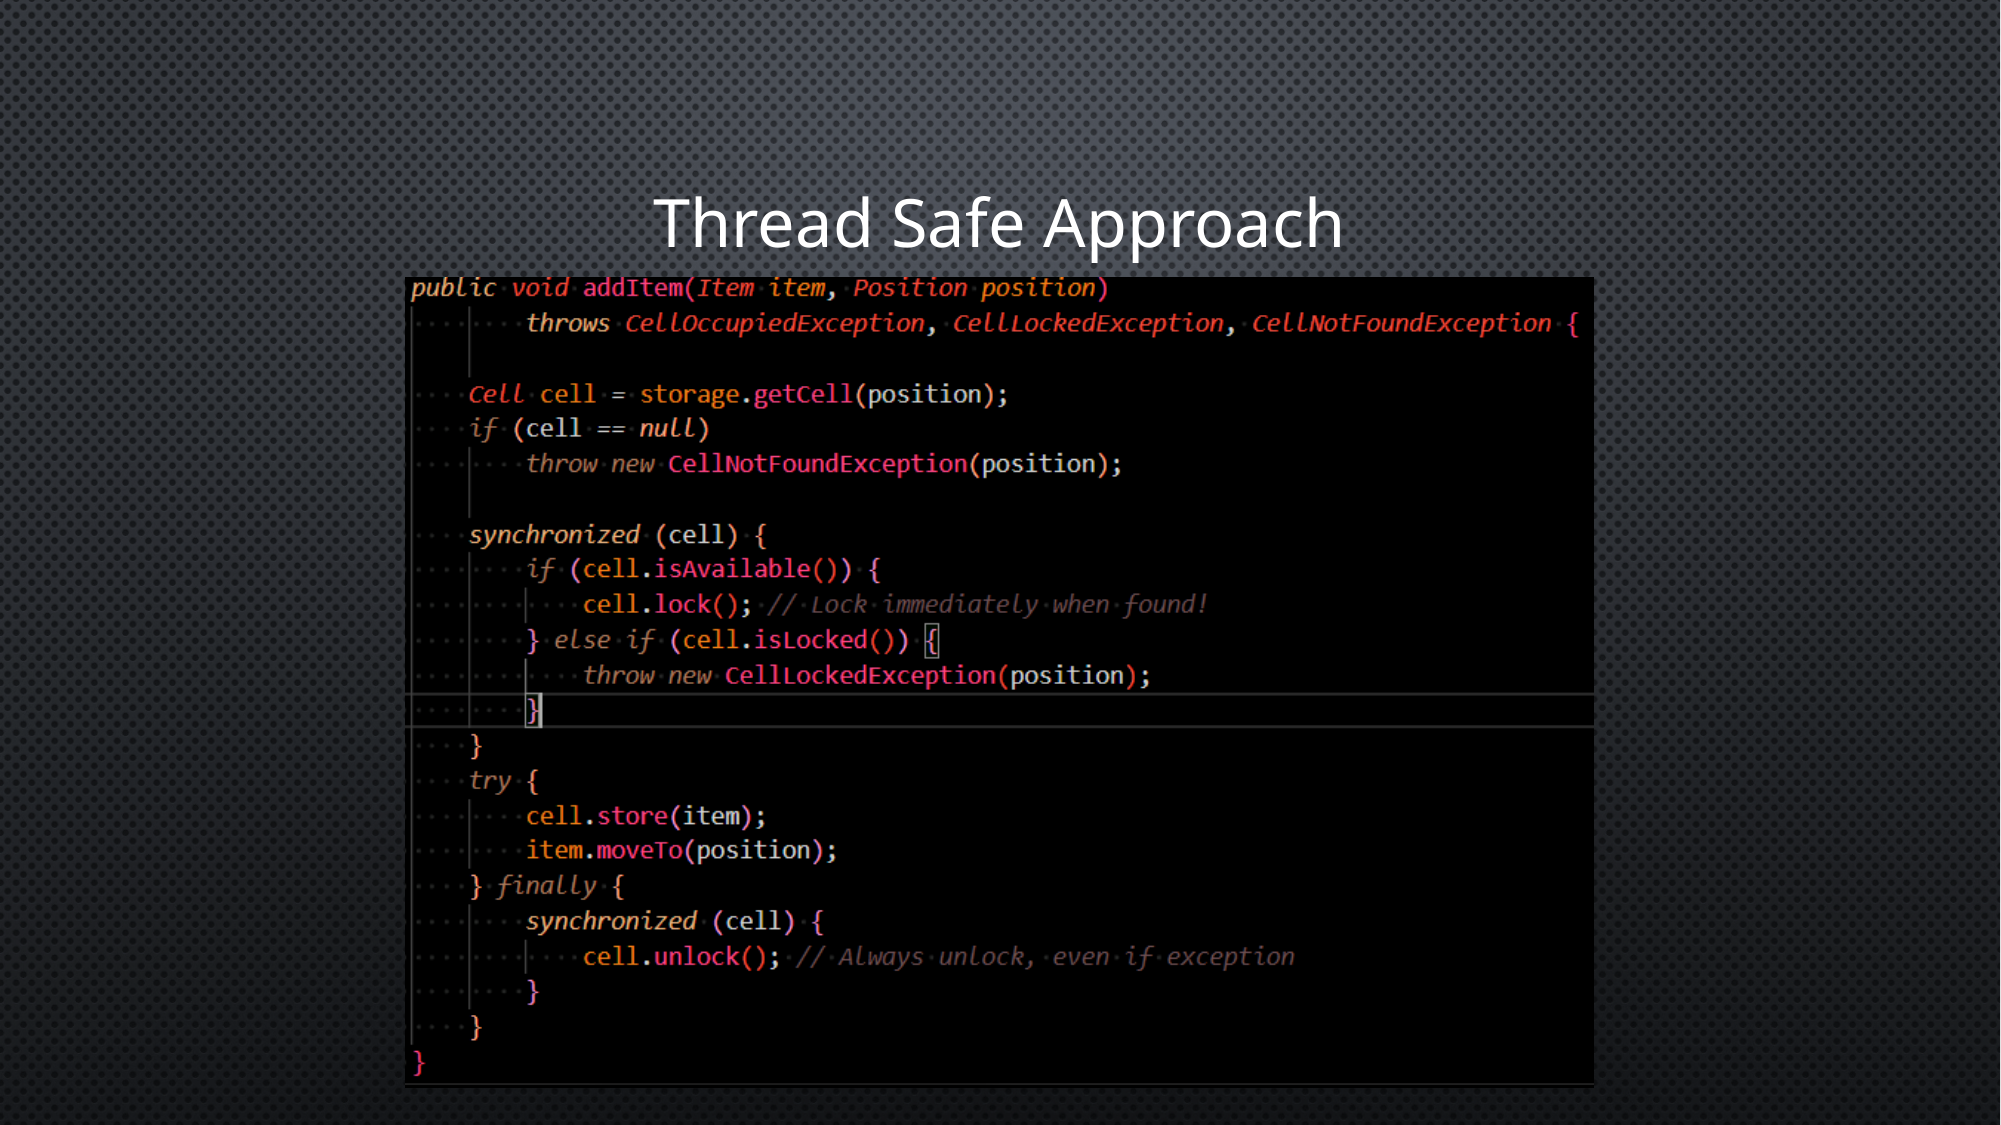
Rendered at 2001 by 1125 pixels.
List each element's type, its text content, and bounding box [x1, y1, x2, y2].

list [405, 276, 1594, 1089]
title Thread Safe Approach [187, 99, 1813, 341]
